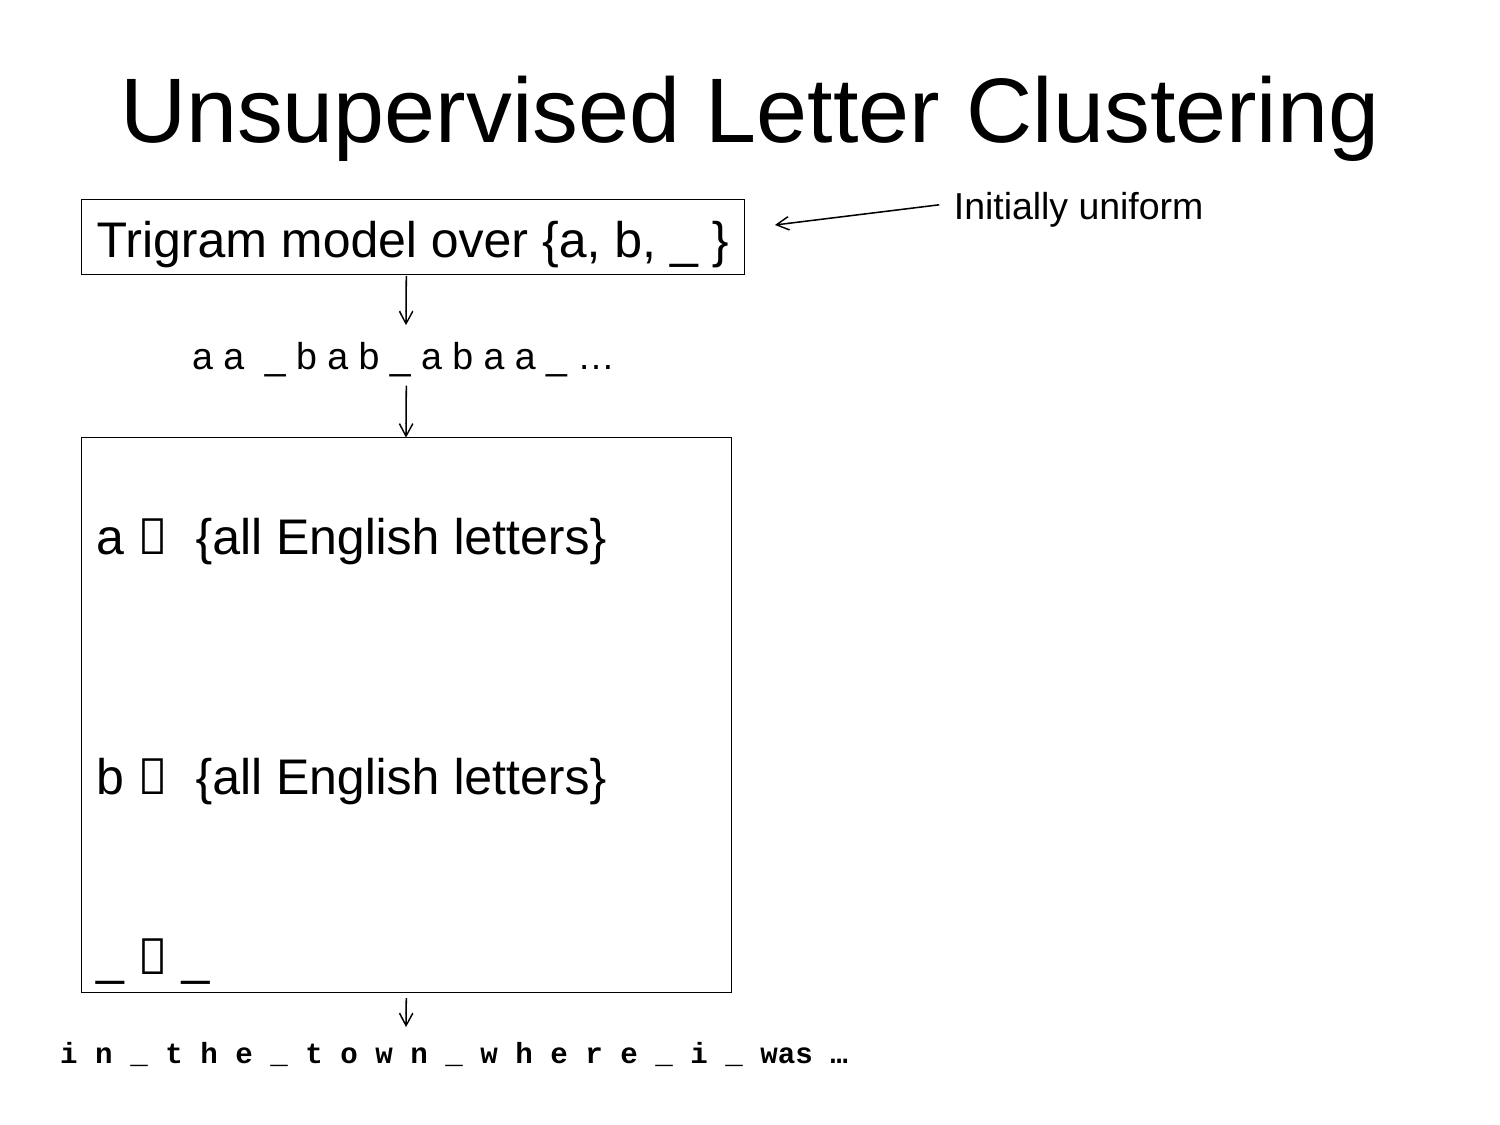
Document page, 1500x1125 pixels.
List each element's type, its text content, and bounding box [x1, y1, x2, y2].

text_box a a _ b a b _ a b a a _ … [177, 324, 630, 385]
text_box Initially uniform [939, 200, 1219, 235]
text_box Trigram model over {a, b, _ } [81, 200, 745, 275]
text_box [774, 204, 938, 226]
text_box i n _ t h e _ t o w n _ w h e r e _ i _ was … [27, 1026, 863, 1077]
text_box Unsupervised Letter Clustering [74, 12, 1425, 200]
text_box a  {all English letters} b  {all English letters} _  _ [81, 437, 732, 993]
